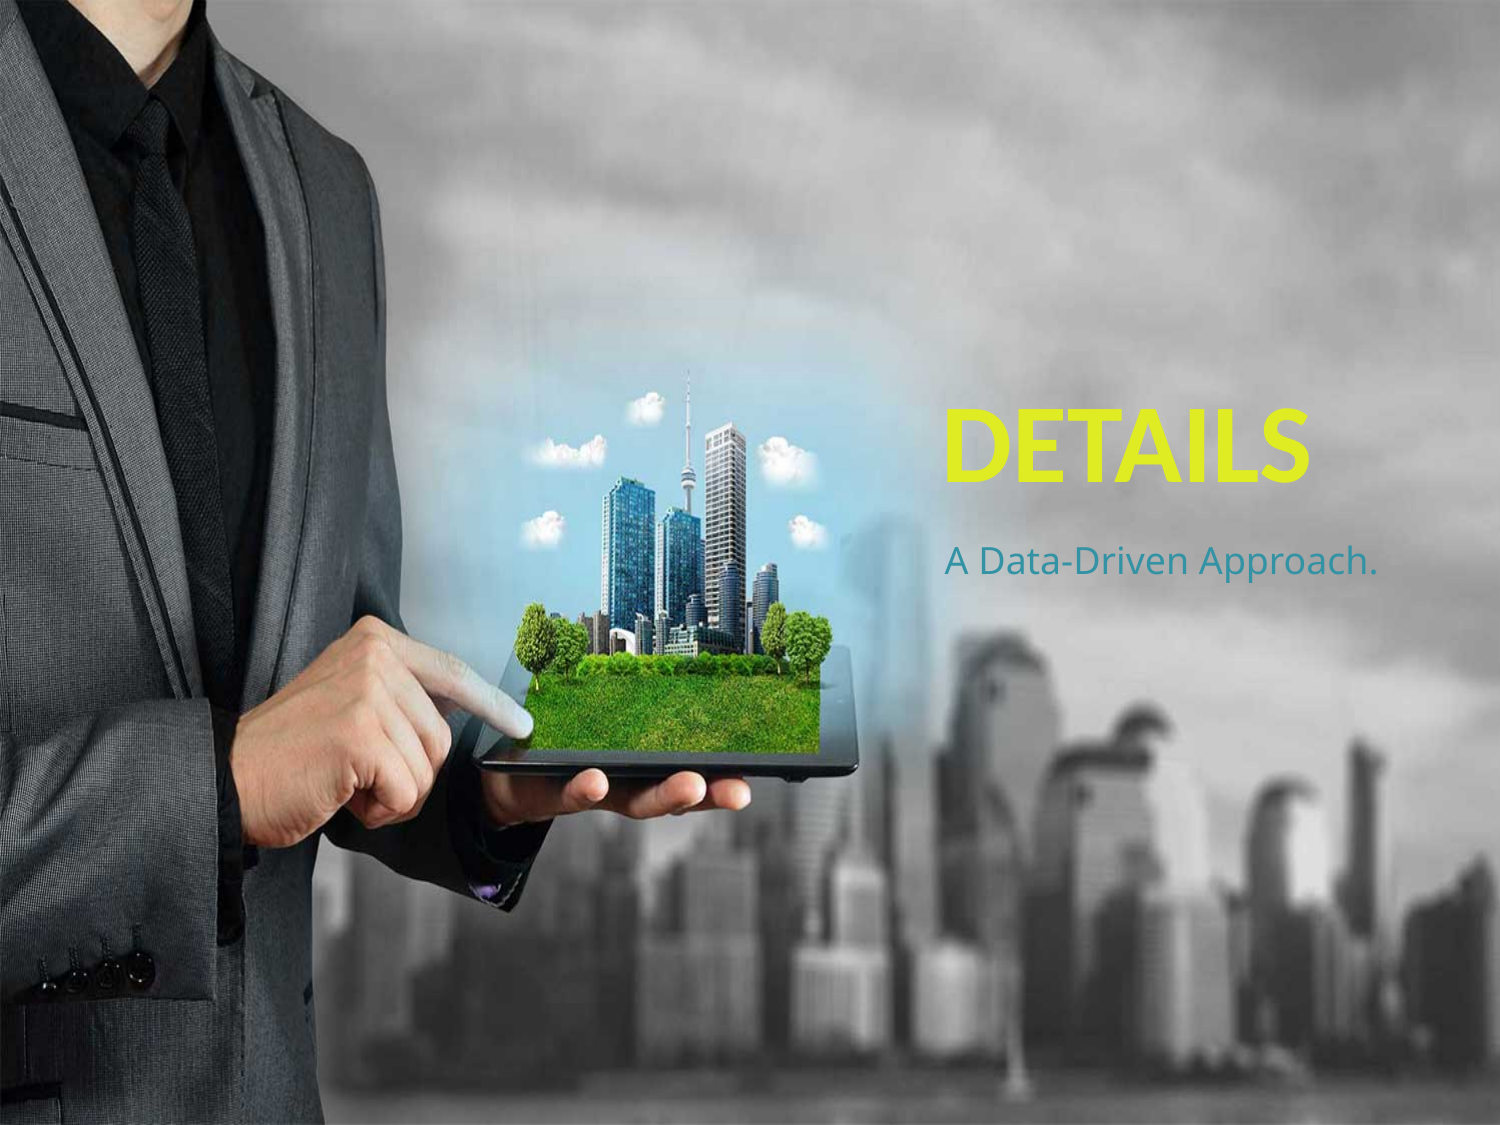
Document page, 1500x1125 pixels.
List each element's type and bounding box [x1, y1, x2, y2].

picture [0, 0, 1500, 1125]
text_box [926, 361, 1500, 590]
